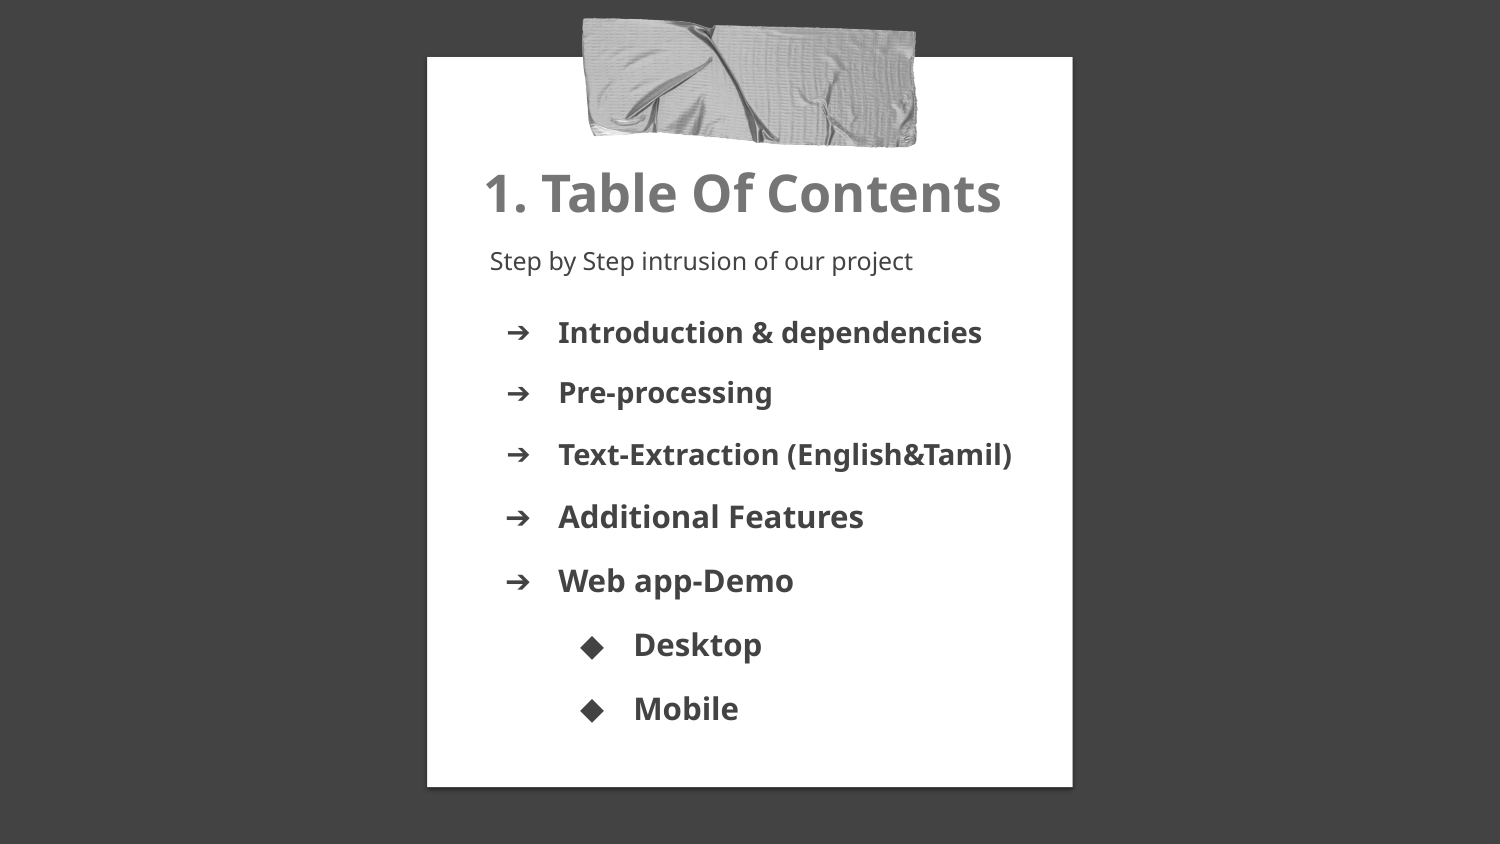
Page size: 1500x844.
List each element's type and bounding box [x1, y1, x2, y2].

picture [400, 16, 1100, 818]
